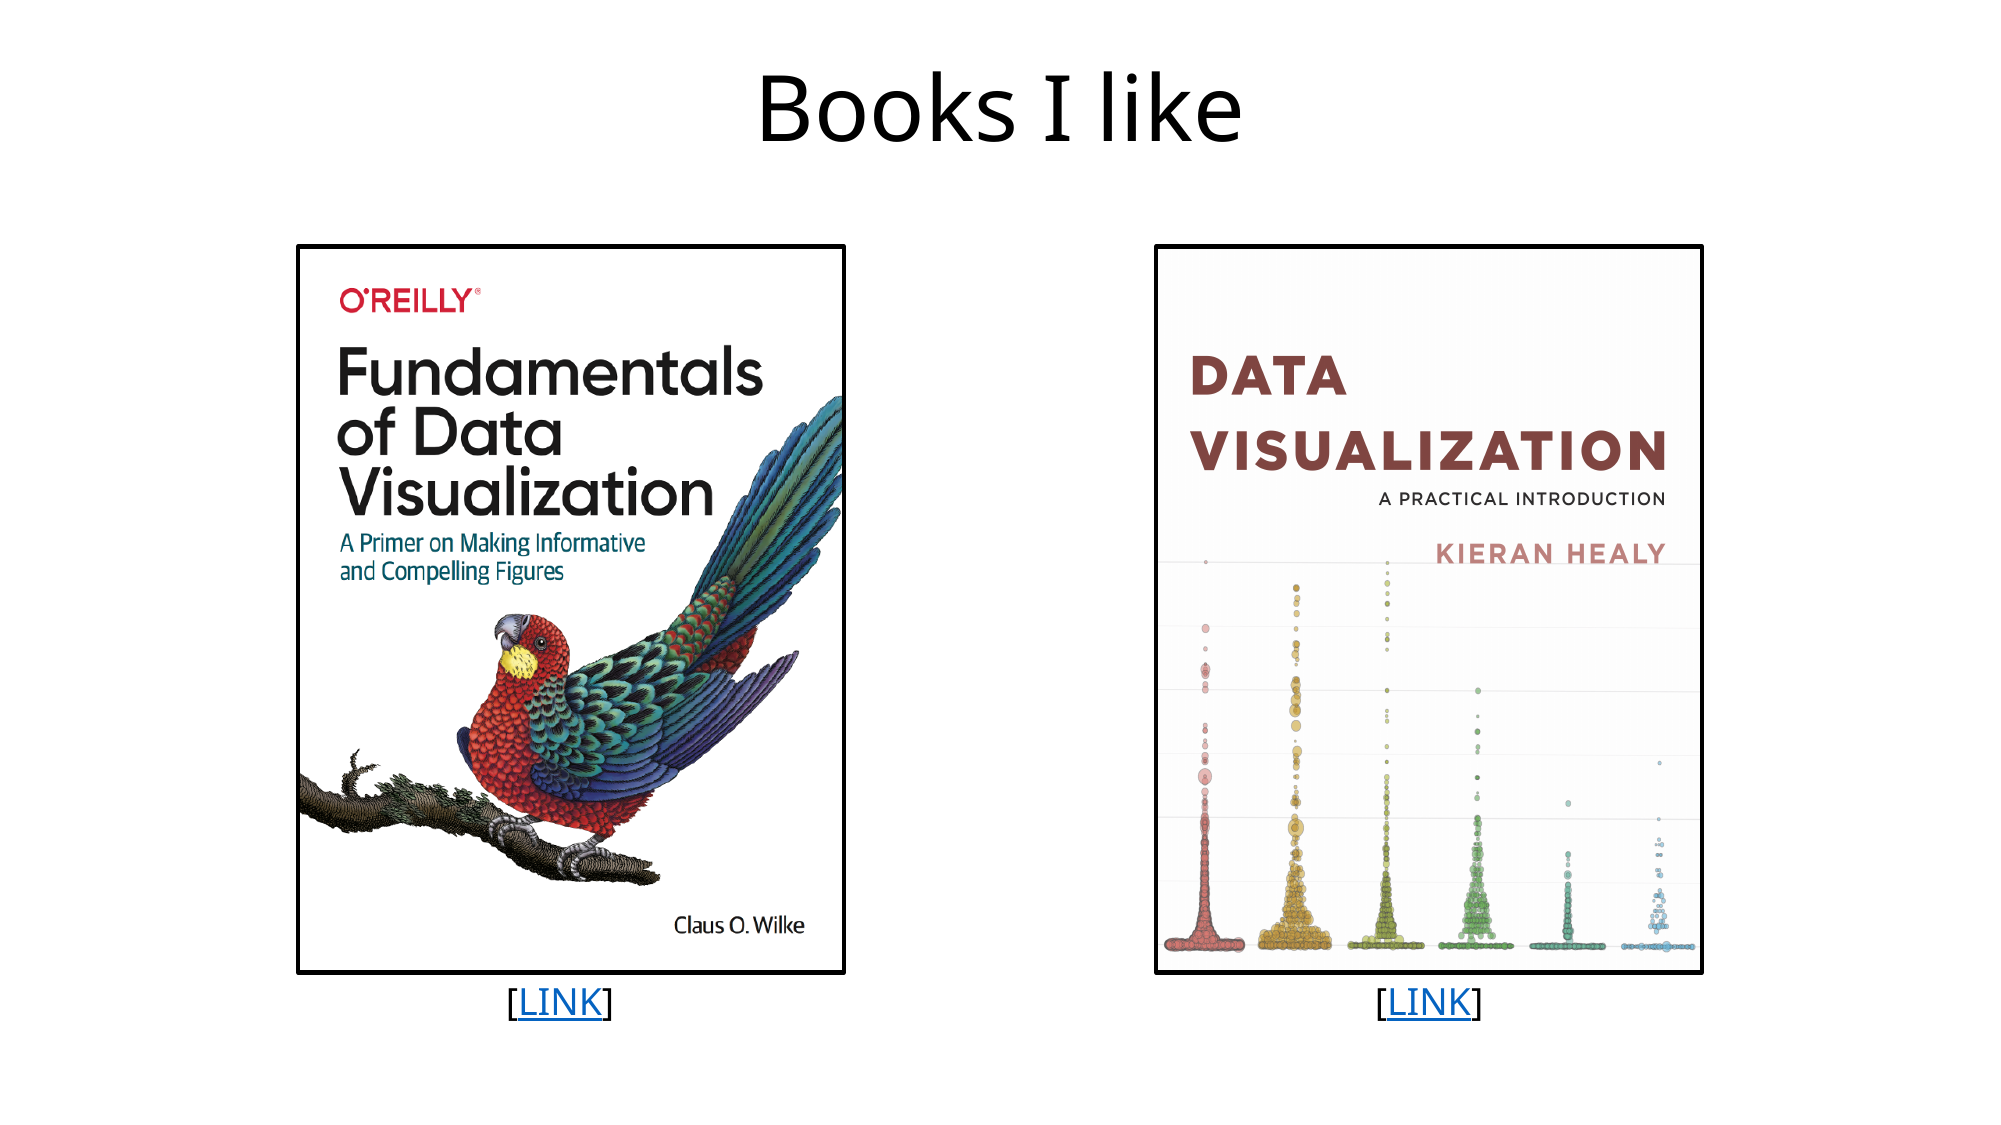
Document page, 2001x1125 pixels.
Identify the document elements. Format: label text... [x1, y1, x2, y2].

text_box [300, 248, 1700, 1024]
title Books I like [0, 35, 2000, 188]
